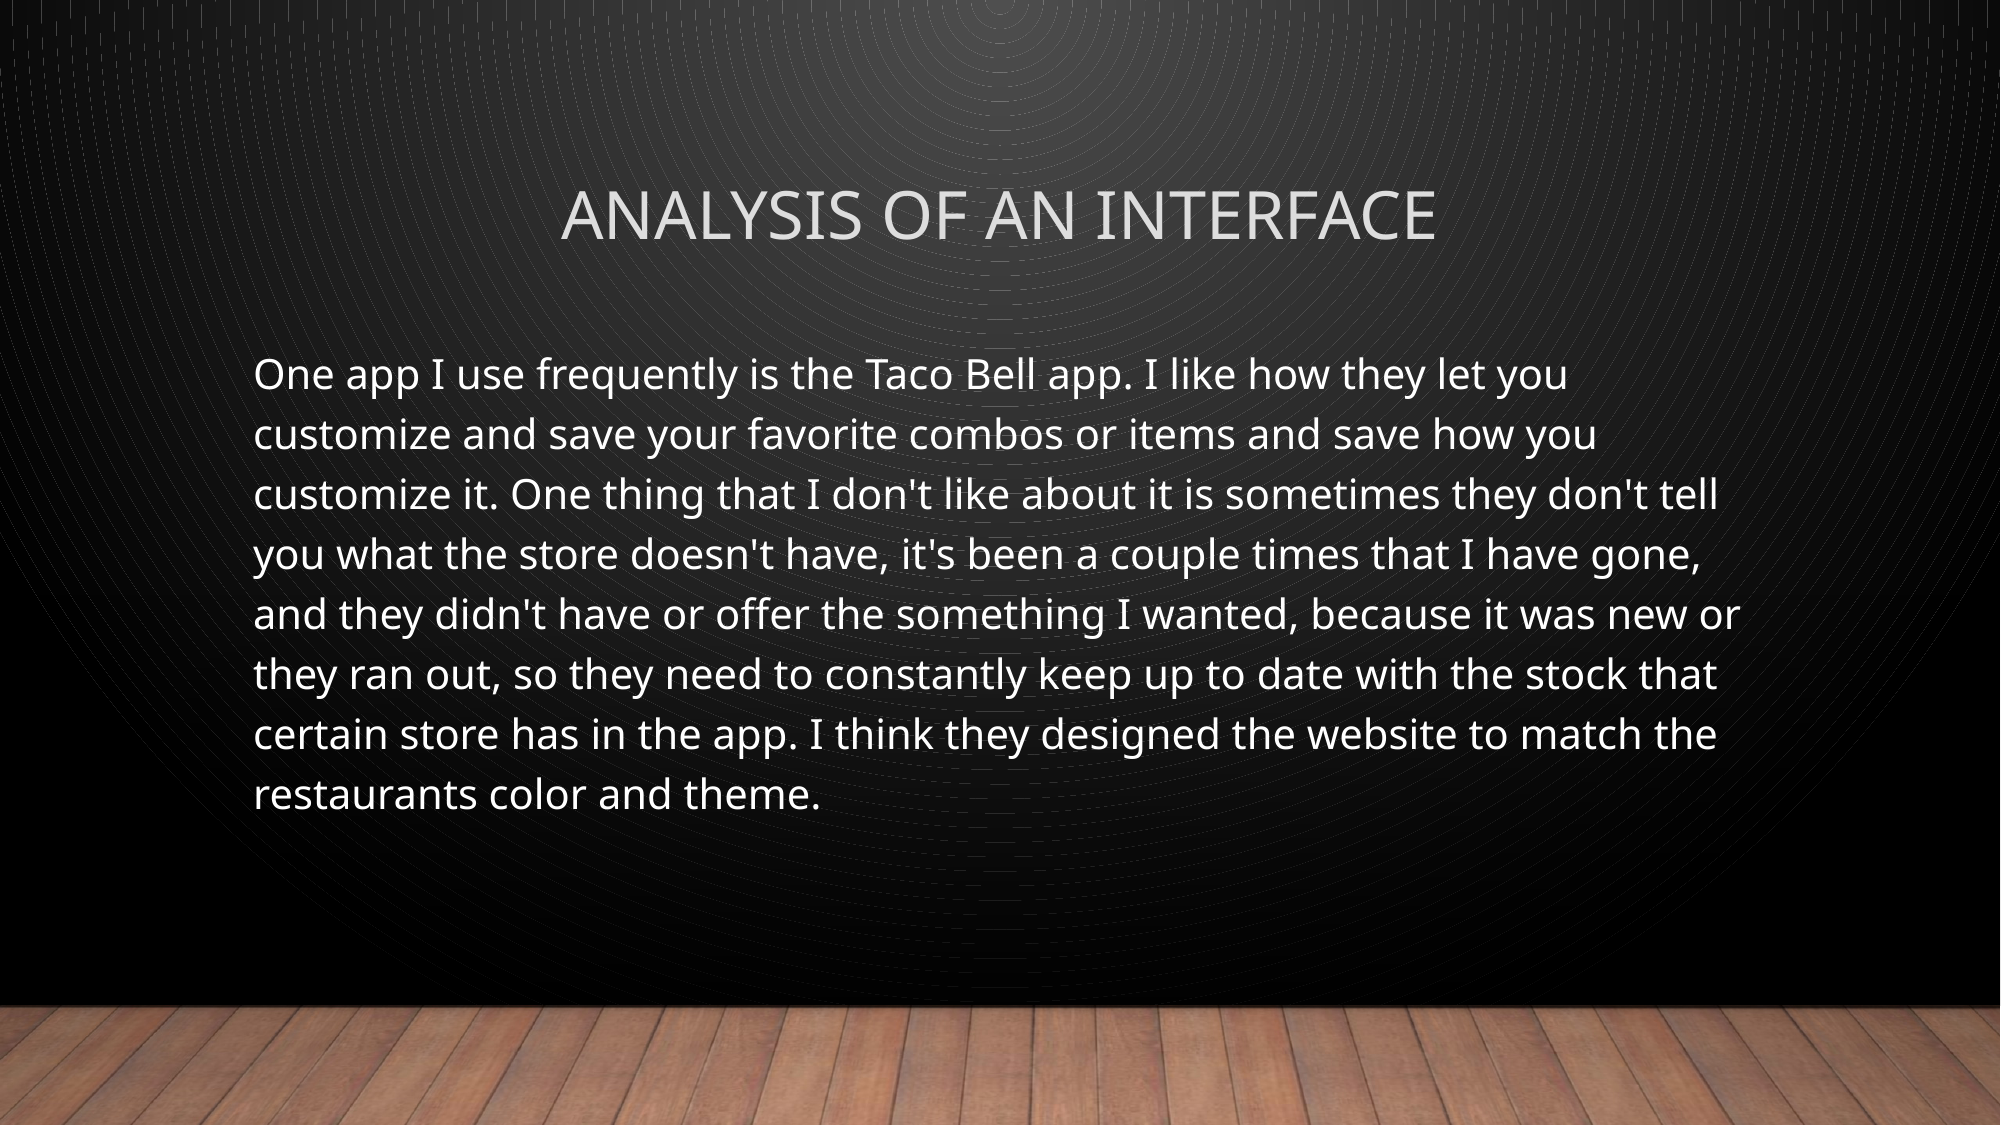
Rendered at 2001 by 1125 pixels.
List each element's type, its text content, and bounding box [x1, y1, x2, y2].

list One app I use frequently is the Taco Bell app. I like how they let you customize and save your favorite combos or items and save how you customize it. One thing that I don't like about it is sometimes they don't tell you what the store doesn't have, it's been a couple times that I have gone, and they didn't have or offer the something I wanted, because it was new or they ran out, so they need to constantly keep up to date with the stock that certain store has in the app. I think they designed the website to match the restaurants color and theme. [238, 330, 1763, 897]
picture [0, 1005, 2000, 1125]
title Analysis of an interface [238, 131, 1763, 305]
